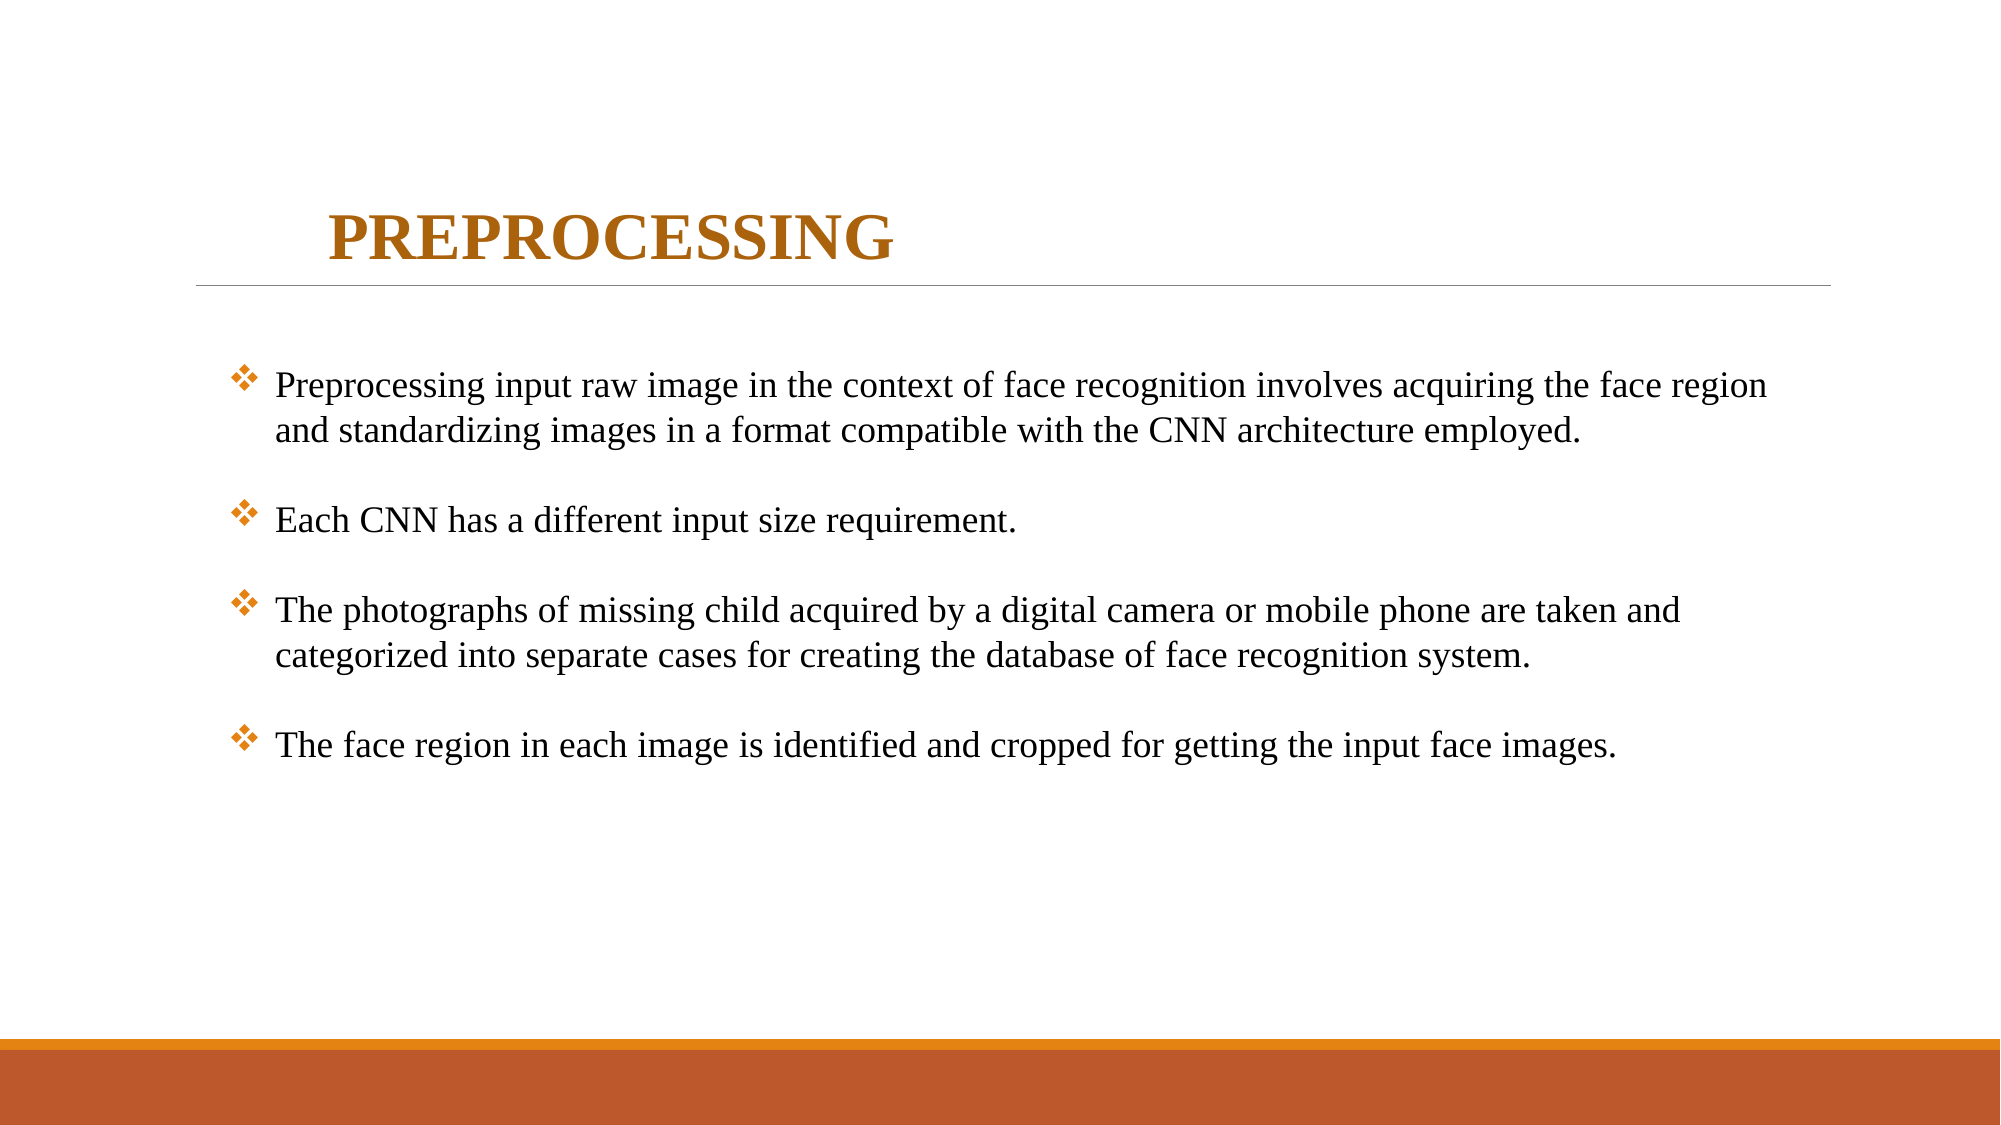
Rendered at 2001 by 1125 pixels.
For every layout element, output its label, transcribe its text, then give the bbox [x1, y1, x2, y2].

text_box PREPROCESSING [313, 185, 1059, 280]
text_box Preprocessing input raw image in the context of face recognition involves acquiring the face region and standardizing images in a format compatible with the CNN architecture employed. Each CNN has a different input size requirement. The photographs of missing child acquired by a digital camera or mobile phone are taken and categorized into separate cases for creating the database of face recognition system. The face region in each image is identified and cropped for getting the input face images. [213, 352, 1817, 773]
